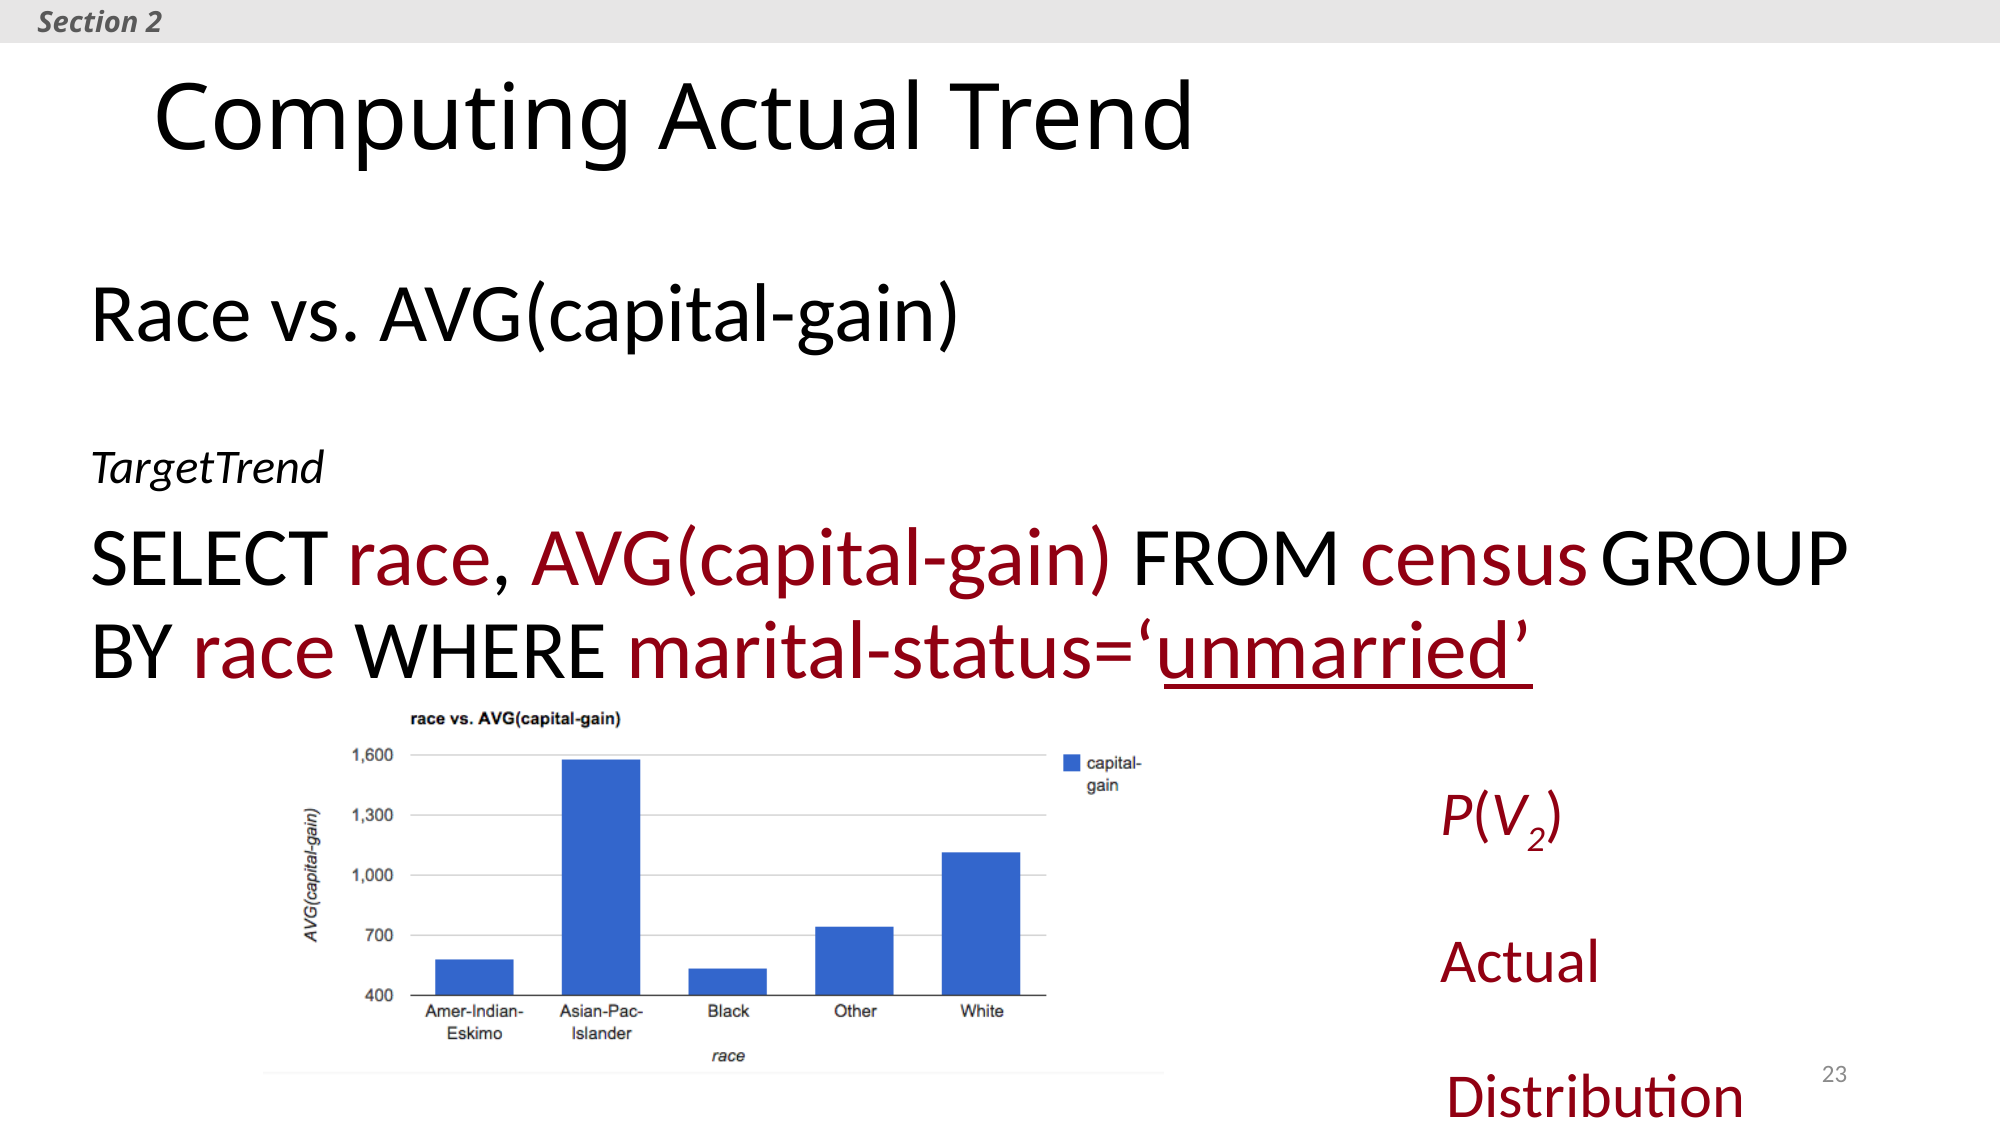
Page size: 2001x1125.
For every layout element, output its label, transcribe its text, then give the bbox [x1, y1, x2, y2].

picture [263, 680, 1164, 1085]
slide_number 23 [1412, 1085, 1863, 1103]
list Race vs. AVG(capital-gain) TargetTrend SELECT race, AVG(capital-gain) FROM census GROUP BY race WHERE marital-status=‘unmarried’ P(V2) Actual Distribution [75, 262, 1885, 1085]
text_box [0, 0, 2000, 47]
title Computing Actual Trend [137, 47, 1863, 229]
chart [1310, 485, 1911, 761]
